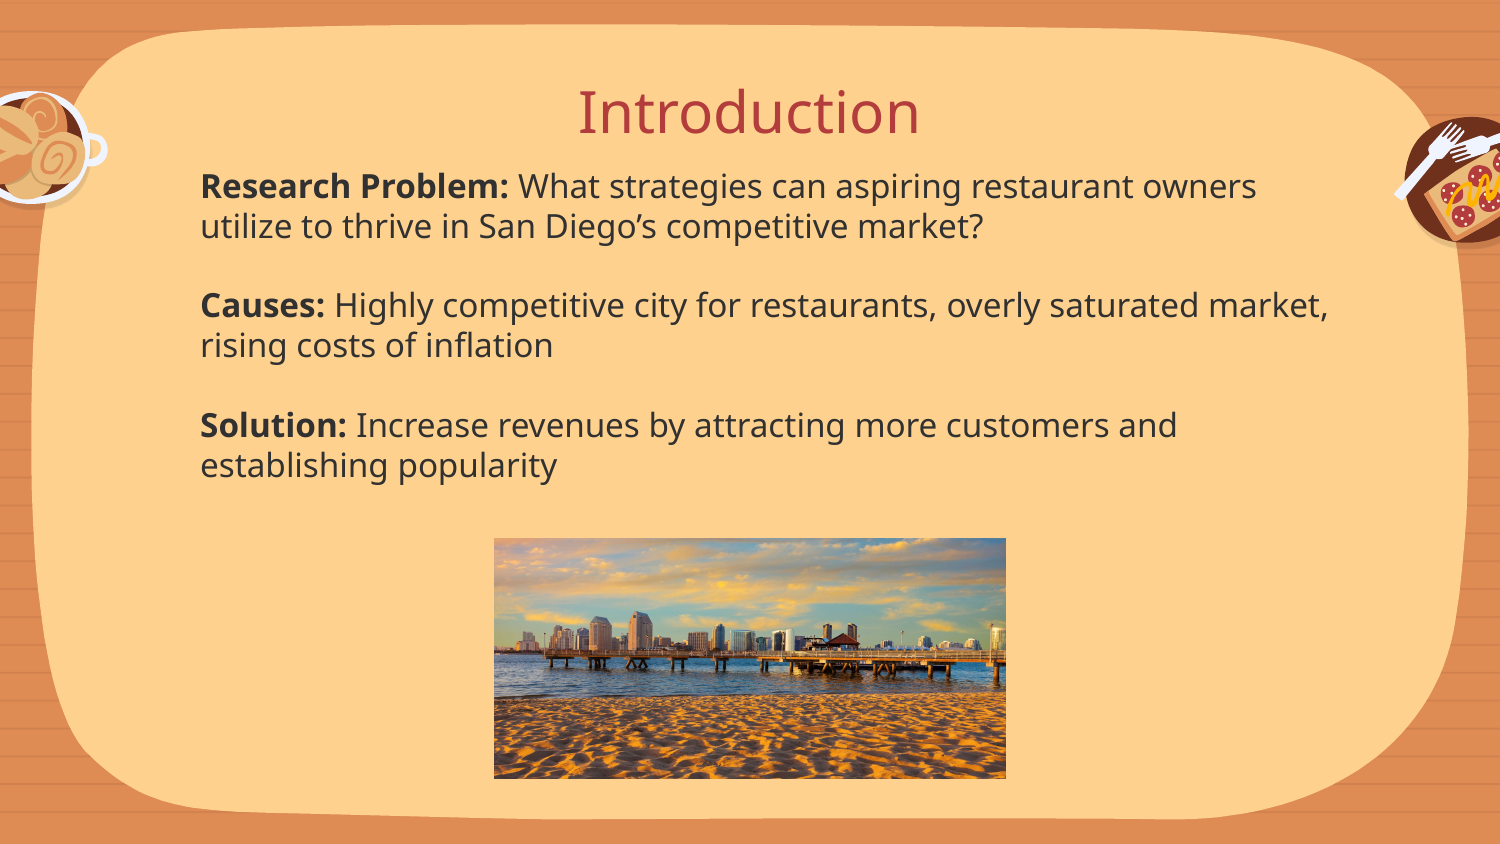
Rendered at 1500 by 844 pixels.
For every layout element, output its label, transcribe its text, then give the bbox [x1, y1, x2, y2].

text_box Research Problem: What strategies can aspiring restaurant owners utilize to thrive in San Diego’s competitive market? Causes: Highly competitive city for restaurants, overly saturated market, rising costs of inflation Solution: Increase revenues by attracting more customers and establishing popularity [185, 149, 1370, 511]
picture [493, 538, 1006, 779]
title Introduction [118, 60, 1382, 150]
